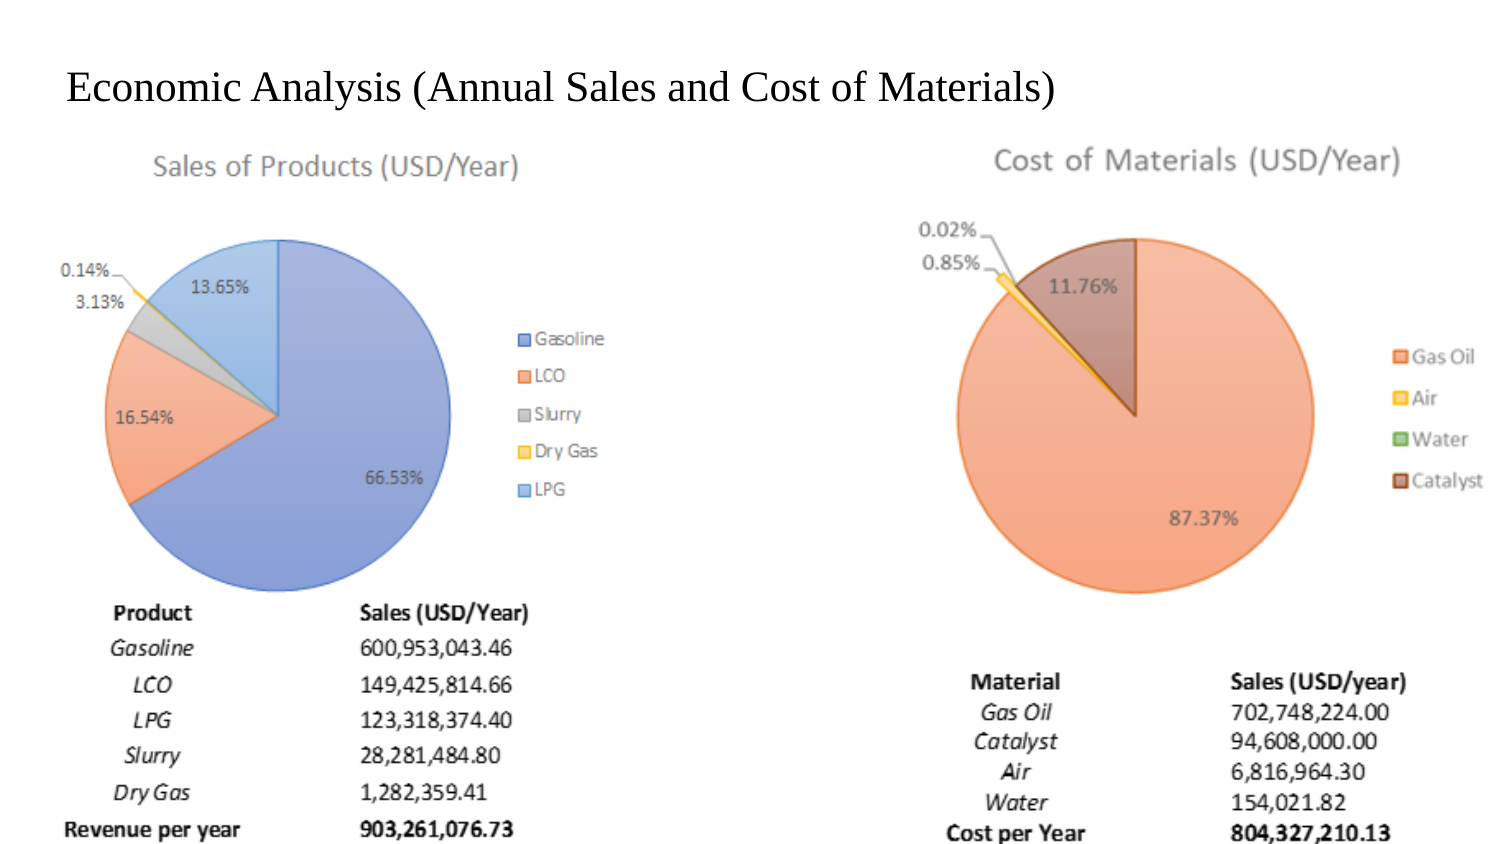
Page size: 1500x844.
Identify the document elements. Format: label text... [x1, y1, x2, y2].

picture [938, 665, 1411, 844]
title Economic Analysis (Annual Sales and Cost of Materials) [51, 43, 1449, 113]
picture [908, 141, 1500, 605]
picture [50, 141, 620, 844]
